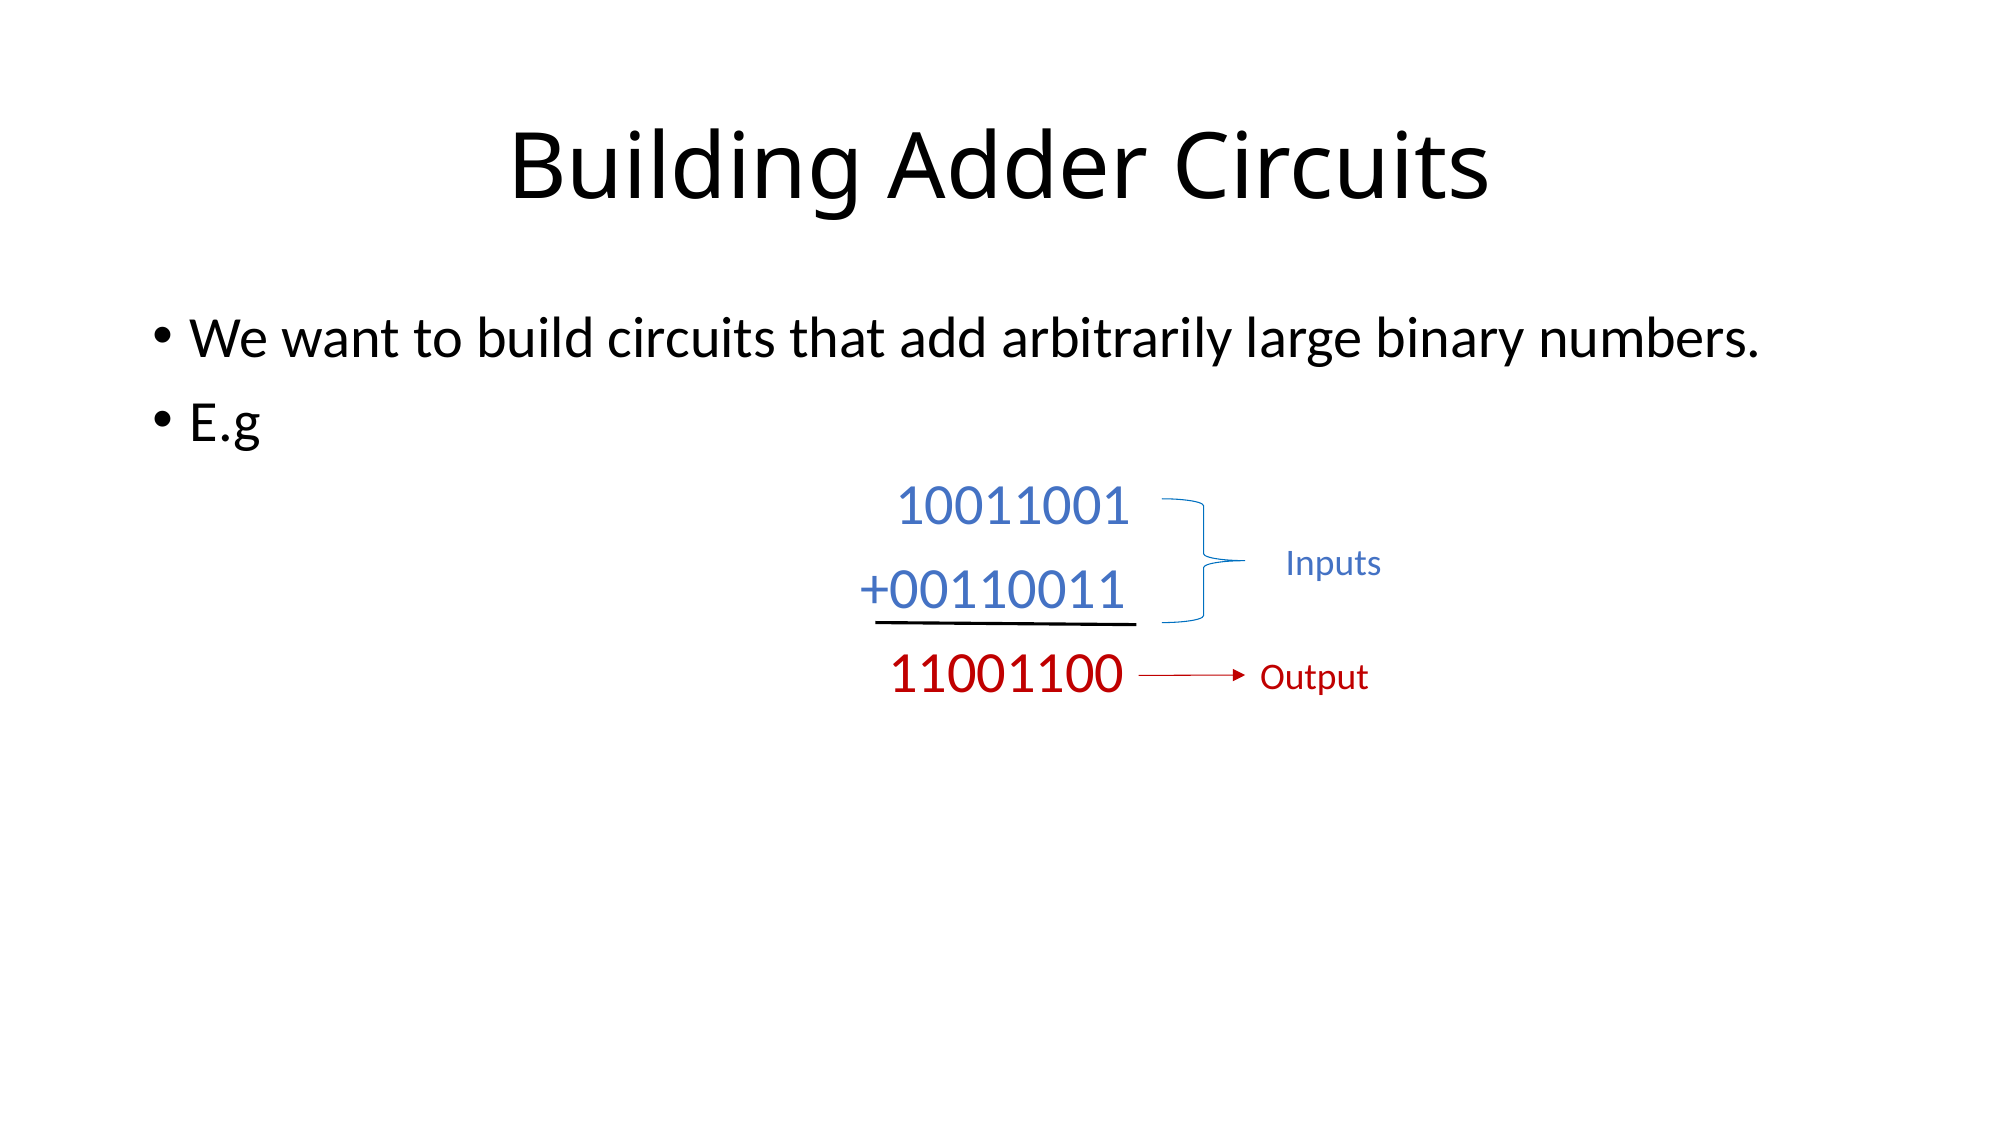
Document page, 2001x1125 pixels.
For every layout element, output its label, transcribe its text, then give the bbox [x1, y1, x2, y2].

text_box Output [1245, 644, 1385, 705]
text_box [1161, 498, 1246, 624]
title Building Adder Circuits [137, 59, 1863, 278]
list We want to build circuits that add arbitrarily large binary numbers. E.g 10011001 +00110011 11001100 [137, 299, 1863, 1014]
text_box Inputs [1270, 530, 1407, 591]
